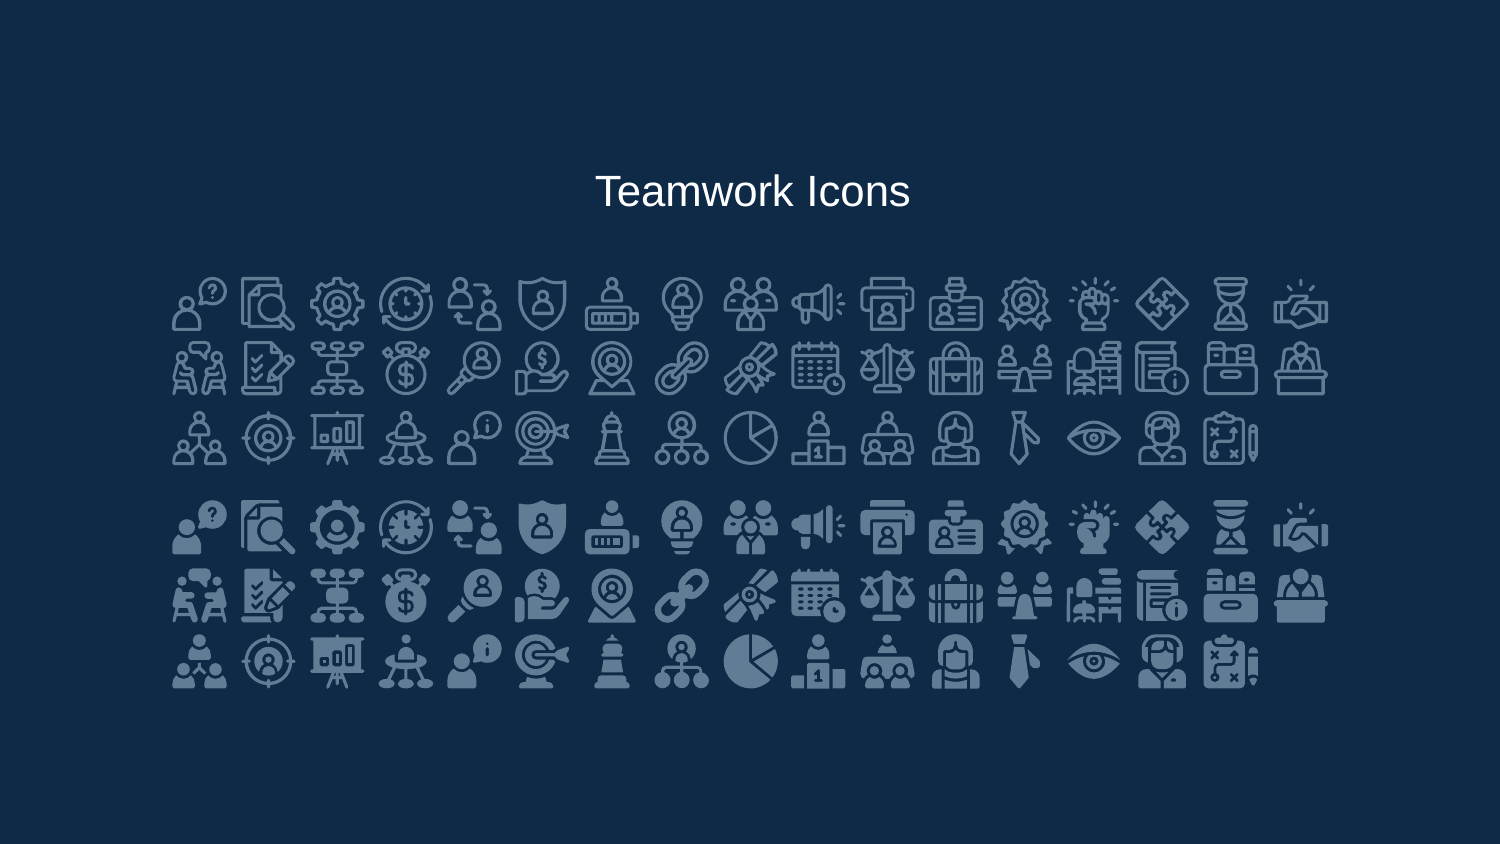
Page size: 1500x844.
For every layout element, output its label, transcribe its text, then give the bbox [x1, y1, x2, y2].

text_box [447, 276, 502, 332]
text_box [446, 568, 503, 623]
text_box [518, 499, 567, 555]
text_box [928, 499, 984, 555]
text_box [381, 340, 431, 396]
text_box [660, 499, 703, 555]
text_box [997, 499, 1053, 555]
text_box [1066, 568, 1122, 624]
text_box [446, 410, 502, 466]
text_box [1203, 568, 1259, 623]
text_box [723, 634, 778, 689]
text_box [514, 568, 570, 623]
text_box [1273, 341, 1329, 396]
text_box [1068, 276, 1120, 332]
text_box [514, 340, 570, 396]
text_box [790, 568, 846, 623]
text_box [518, 276, 567, 332]
text_box [379, 410, 434, 466]
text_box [240, 633, 296, 689]
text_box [1134, 499, 1190, 555]
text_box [1203, 633, 1259, 689]
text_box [514, 633, 570, 689]
text_box [1135, 276, 1190, 331]
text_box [171, 568, 228, 624]
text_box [997, 344, 1053, 393]
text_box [1134, 340, 1190, 396]
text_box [587, 340, 636, 396]
text_box [310, 568, 365, 623]
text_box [241, 568, 296, 623]
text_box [791, 633, 846, 689]
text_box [1138, 633, 1187, 689]
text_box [997, 276, 1053, 332]
text_box [1066, 340, 1122, 396]
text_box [309, 410, 365, 466]
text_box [1273, 568, 1329, 623]
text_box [928, 276, 984, 332]
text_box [1009, 634, 1041, 689]
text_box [378, 633, 434, 689]
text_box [1066, 420, 1122, 456]
text_box [172, 410, 227, 466]
text_box [310, 341, 365, 396]
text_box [723, 276, 779, 332]
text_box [997, 571, 1053, 620]
title Teamwork Icons [175, 152, 1332, 232]
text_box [584, 499, 640, 555]
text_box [1212, 499, 1249, 555]
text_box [446, 340, 503, 396]
text_box [654, 410, 710, 466]
text_box [932, 410, 980, 466]
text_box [859, 633, 915, 689]
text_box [447, 499, 502, 555]
text_box [1213, 277, 1249, 331]
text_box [723, 499, 779, 555]
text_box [378, 499, 434, 555]
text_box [791, 410, 846, 466]
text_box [723, 340, 778, 396]
text_box [723, 410, 778, 465]
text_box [447, 633, 502, 689]
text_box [309, 276, 365, 332]
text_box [860, 276, 915, 332]
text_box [790, 283, 846, 325]
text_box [1068, 499, 1120, 555]
text_box [661, 276, 703, 332]
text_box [1136, 569, 1188, 622]
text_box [584, 276, 640, 332]
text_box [309, 499, 365, 555]
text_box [1203, 340, 1259, 396]
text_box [1067, 643, 1121, 680]
text_box [594, 410, 630, 466]
text_box [241, 276, 296, 332]
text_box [240, 499, 296, 555]
text_box [654, 568, 710, 623]
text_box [171, 340, 227, 396]
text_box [378, 276, 434, 332]
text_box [791, 340, 846, 396]
text_box [654, 341, 709, 396]
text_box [380, 568, 431, 623]
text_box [1273, 278, 1329, 330]
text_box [240, 410, 296, 466]
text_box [171, 499, 227, 555]
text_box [654, 634, 710, 689]
text_box [928, 341, 983, 396]
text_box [240, 340, 296, 396]
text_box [931, 633, 980, 689]
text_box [859, 569, 916, 622]
text_box [860, 410, 915, 466]
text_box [172, 633, 227, 689]
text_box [594, 633, 630, 689]
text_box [860, 499, 915, 555]
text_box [723, 568, 778, 623]
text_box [1203, 410, 1259, 466]
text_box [309, 633, 365, 689]
text_box [1009, 410, 1040, 466]
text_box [587, 568, 637, 623]
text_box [791, 504, 846, 550]
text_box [928, 568, 984, 623]
text_box [515, 410, 570, 466]
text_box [1138, 410, 1187, 466]
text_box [1273, 501, 1329, 553]
text_box [860, 342, 915, 394]
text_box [171, 276, 228, 332]
